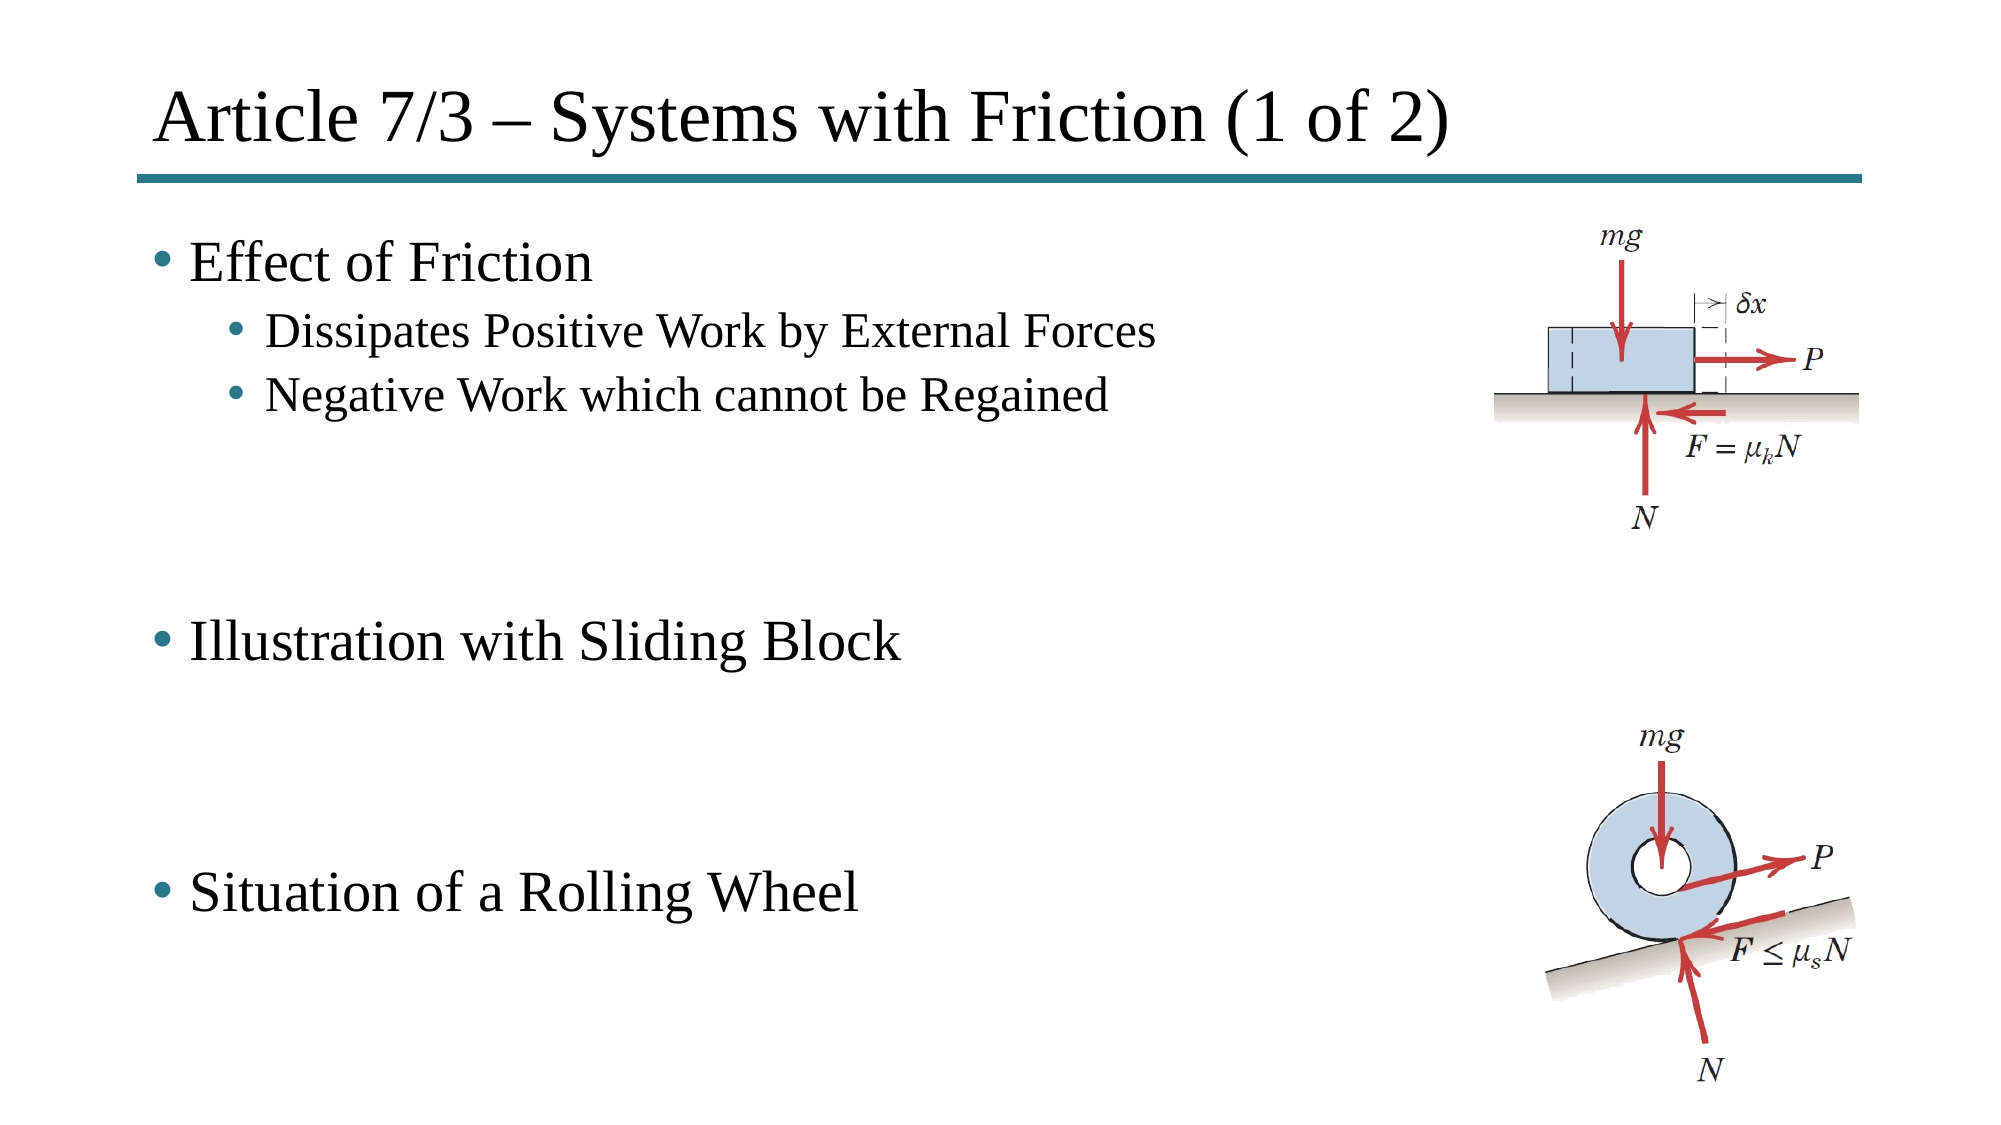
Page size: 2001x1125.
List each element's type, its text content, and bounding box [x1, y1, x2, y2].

title Article 7/3 – Systems with Friction (1 of 2) [137, 61, 1863, 172]
picture [1538, 725, 1863, 1089]
list Effect of Friction Dissipates Positive Work by External Forces Negative Work which cannot be Regained Illustration with Sliding Block Situation of a Rolling Wheel [137, 223, 1863, 1089]
picture [1487, 223, 1863, 535]
